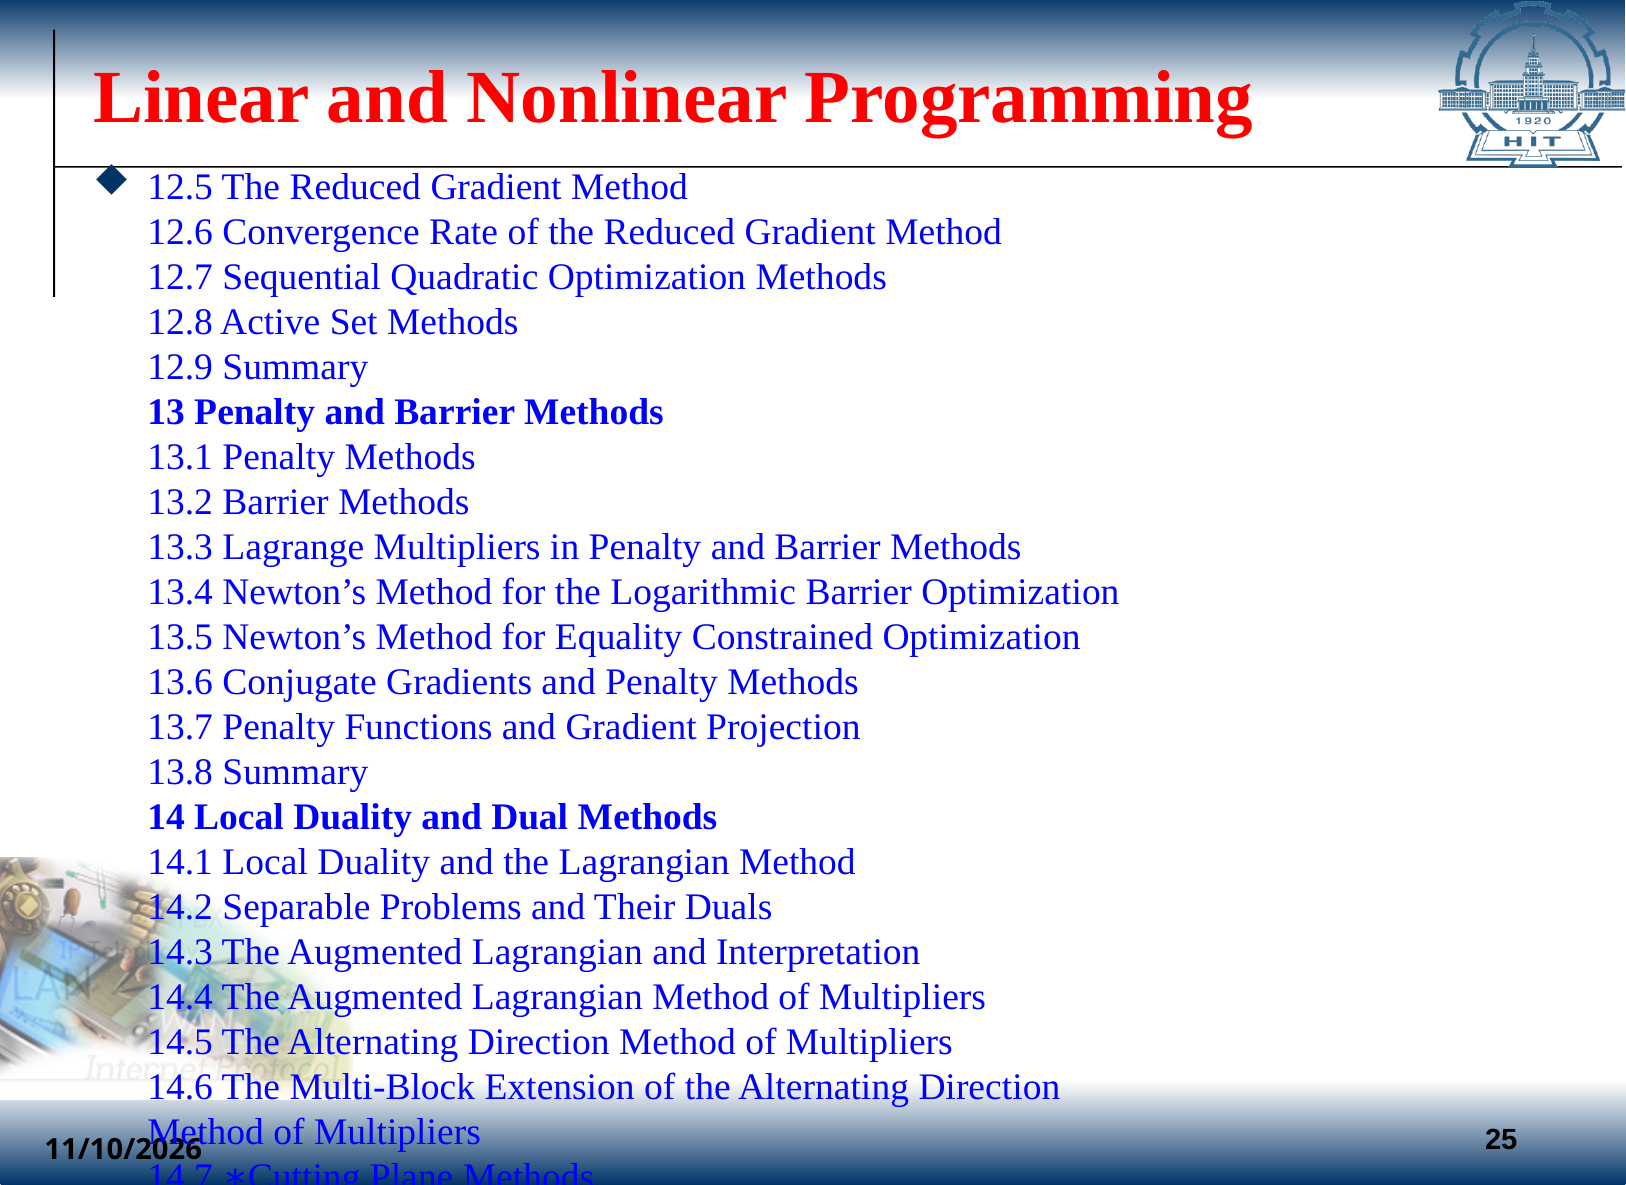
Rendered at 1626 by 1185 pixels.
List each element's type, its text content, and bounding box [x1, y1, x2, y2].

picture [1438, 1, 1626, 167]
list 12.5 The Reduced Gradient Method 12.6 Convergence Rate of the Reduced Gradient Method 12.7 Sequential Quadratic Optimization Methods 12.8 Active Set Methods 12.9 Summary 13 Penalty and Barrier Methods 13.1 Penalty Methods 13.2 Barrier Methods 13.3 Lagrange Multipliers in Penalty and Barrier Methods 13.4 Newton’s Method for the Logarithmic Barrier Optimization 13.5 Newton’s Method for Equality Constrained Optimization 13.6 Conjugate Gradients and Penalty Methods 13.7 Penalty Functions and Gradient Projection 13.8 Summary 14 Local Duality and Dual Methods 14.1 Local Duality and the Lagrangian Method 14.2 Separable Problems and Their Duals 14.3 The Augmented Lagrangian and Interpretation 14.4 The Augmented Lagrangian Method of Multipliers 14.5 The Alternating Direction Method of Multipliers 14.6 The Multi-Block Extension of the Alternating Direction Method of Multipliers 14.7 ∗Cutting Plane Methods [78, 154, 1591, 1077]
title Linear and Nonlinear Programming [78, 29, 1498, 154]
picture [0, 857, 354, 1100]
